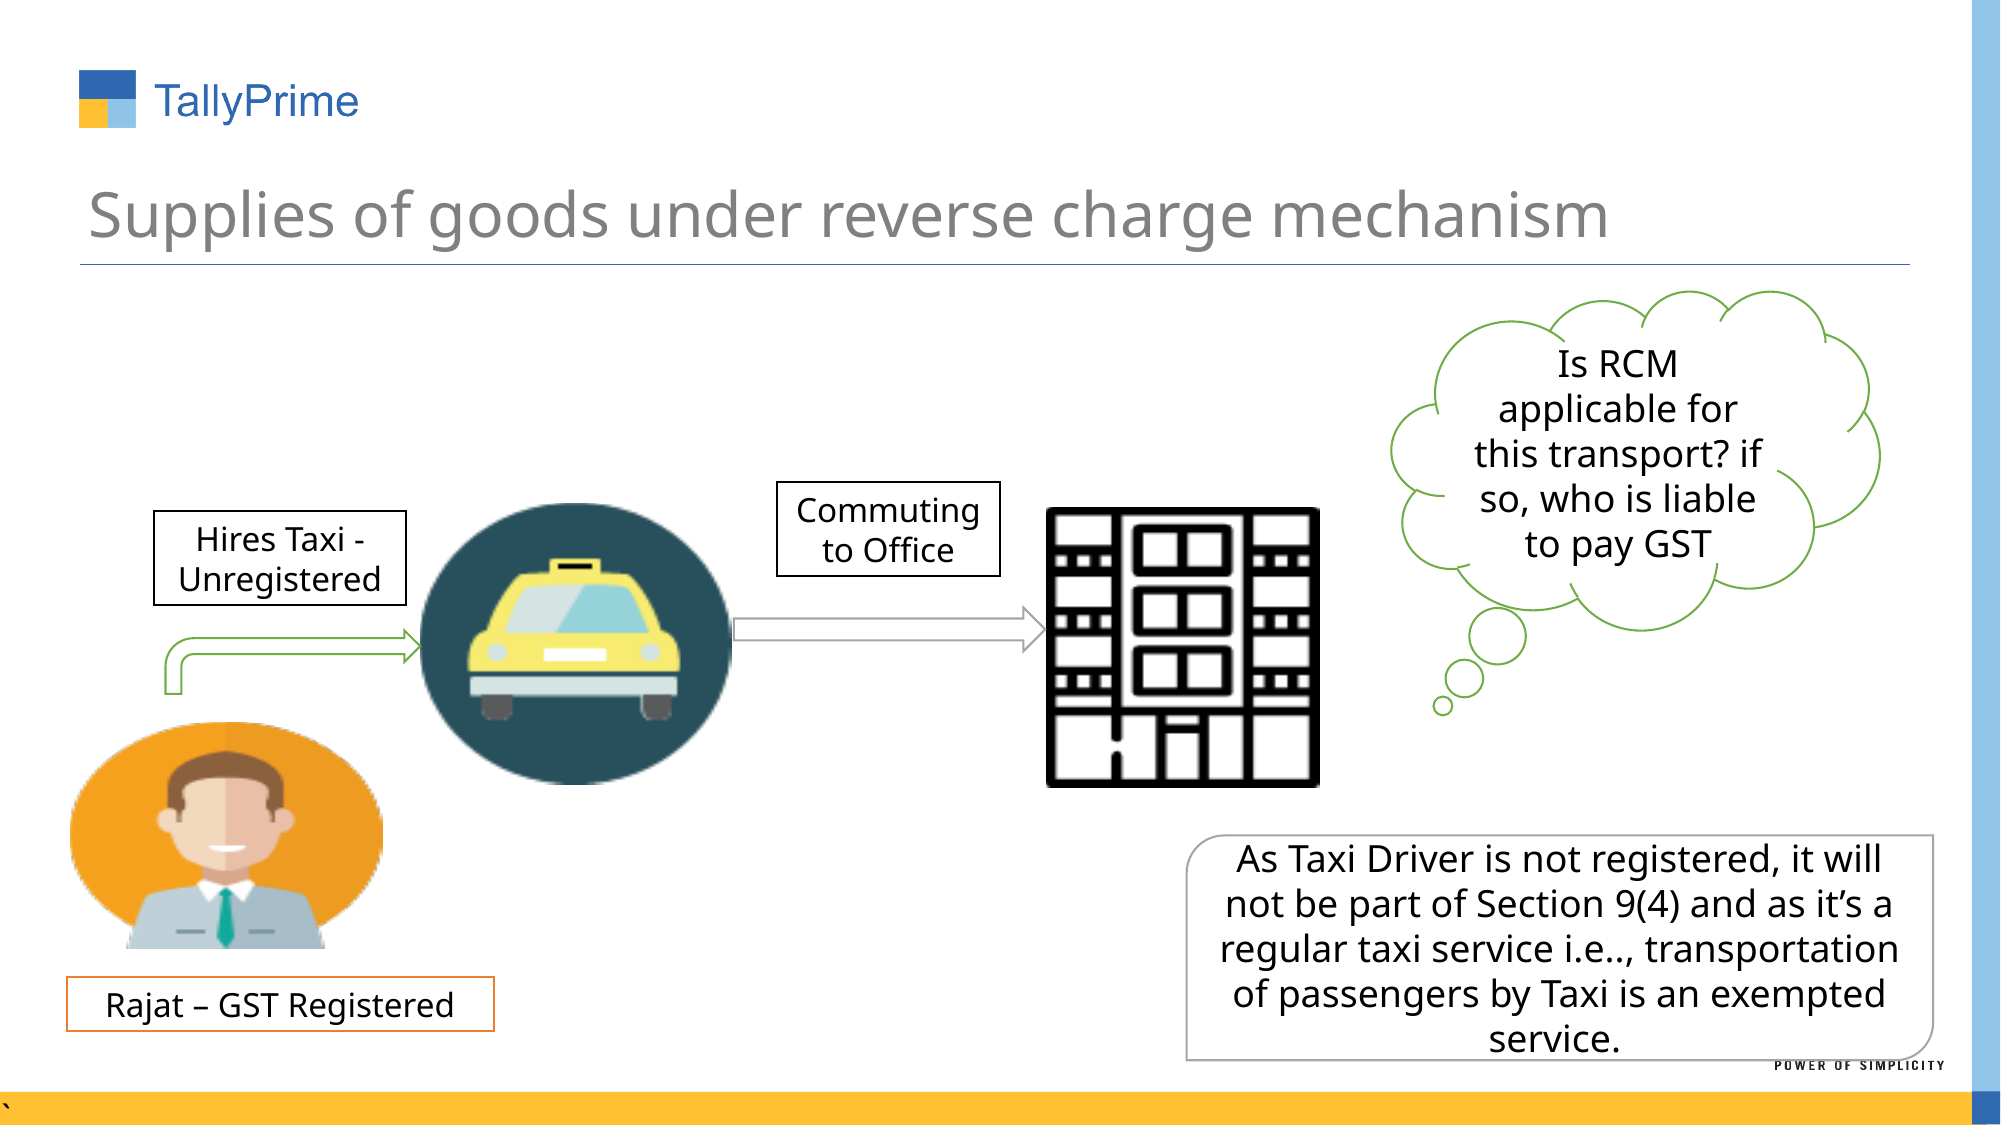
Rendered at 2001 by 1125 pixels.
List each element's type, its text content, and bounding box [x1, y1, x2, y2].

text_box As Taxi Driver is not registered, it will not be part of Section 9(4) and as it’s a regular taxi service i.e.., transportation of passengers by Taxi is an exempted service. [1185, 834, 1935, 1062]
picture [1046, 507, 1320, 789]
picture [1758, 989, 1961, 1083]
text_box [164, 627, 420, 695]
text_box Commuting to Office [776, 481, 1001, 577]
picture [70, 722, 383, 949]
text_box [732, 605, 1046, 654]
text_box Is RCM applicable for this transport? if so, who is liable to pay GST [1444, 658, 1485, 699]
text_box Is RCM applicable for this transport? if so, who is liable to pay GST [1390, 290, 1881, 666]
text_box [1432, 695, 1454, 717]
title Supplies of goods under reverse charge mechanism [74, 176, 1904, 251]
picture [420, 503, 732, 785]
text_box Rajat – GST Registered [66, 976, 495, 1032]
picture [79, 70, 358, 128]
text_box Hires Taxi - Unregistered [153, 510, 407, 606]
